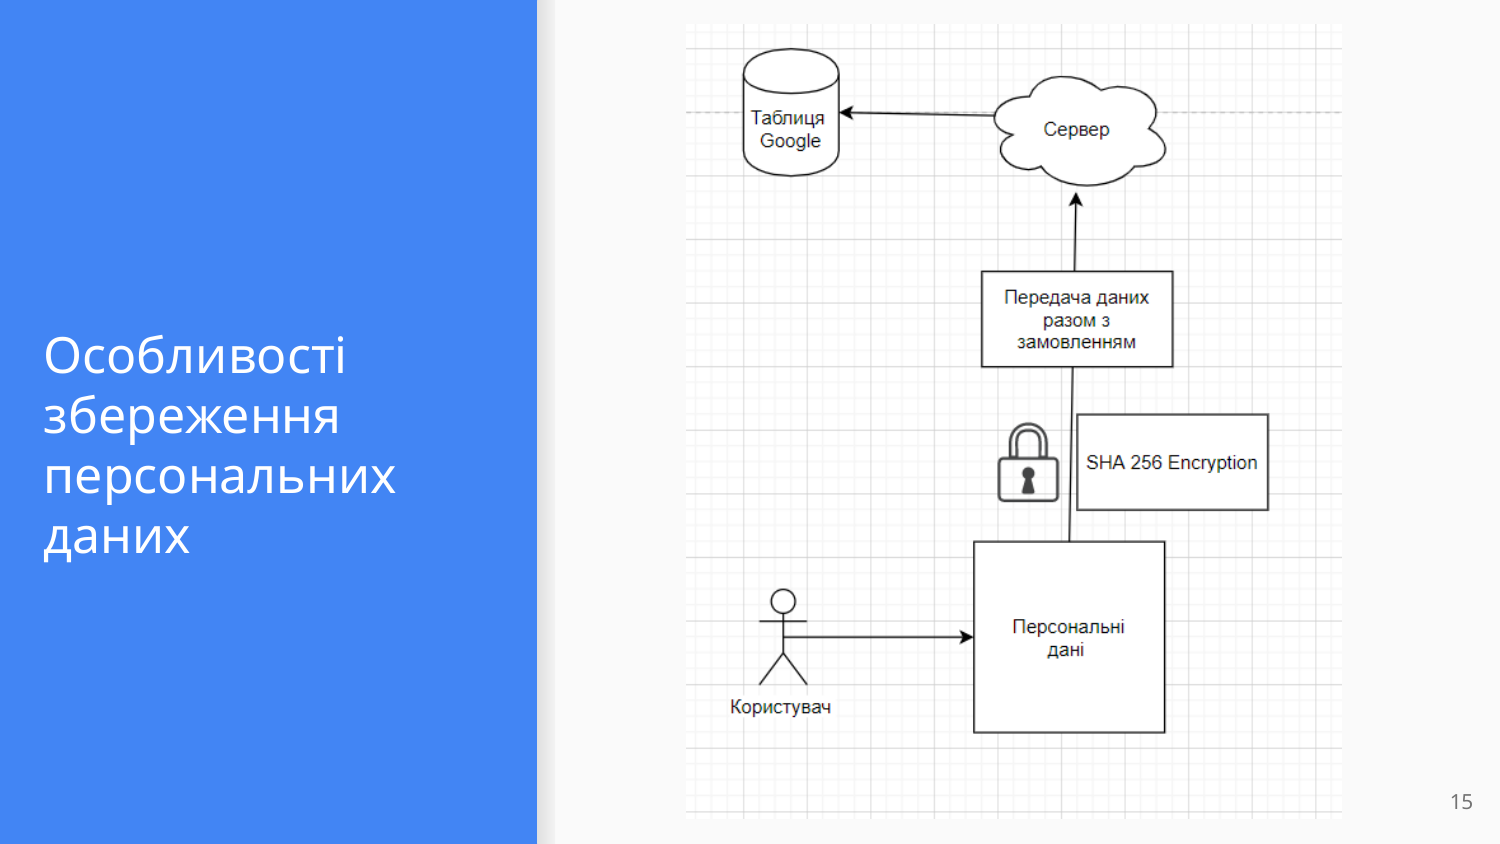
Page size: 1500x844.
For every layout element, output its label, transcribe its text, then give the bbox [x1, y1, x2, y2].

picture [685, 24, 1342, 819]
title Особливості збереження персональних даних [28, 421, 490, 579]
slide_number ‹#› [1398, 770, 1489, 835]
